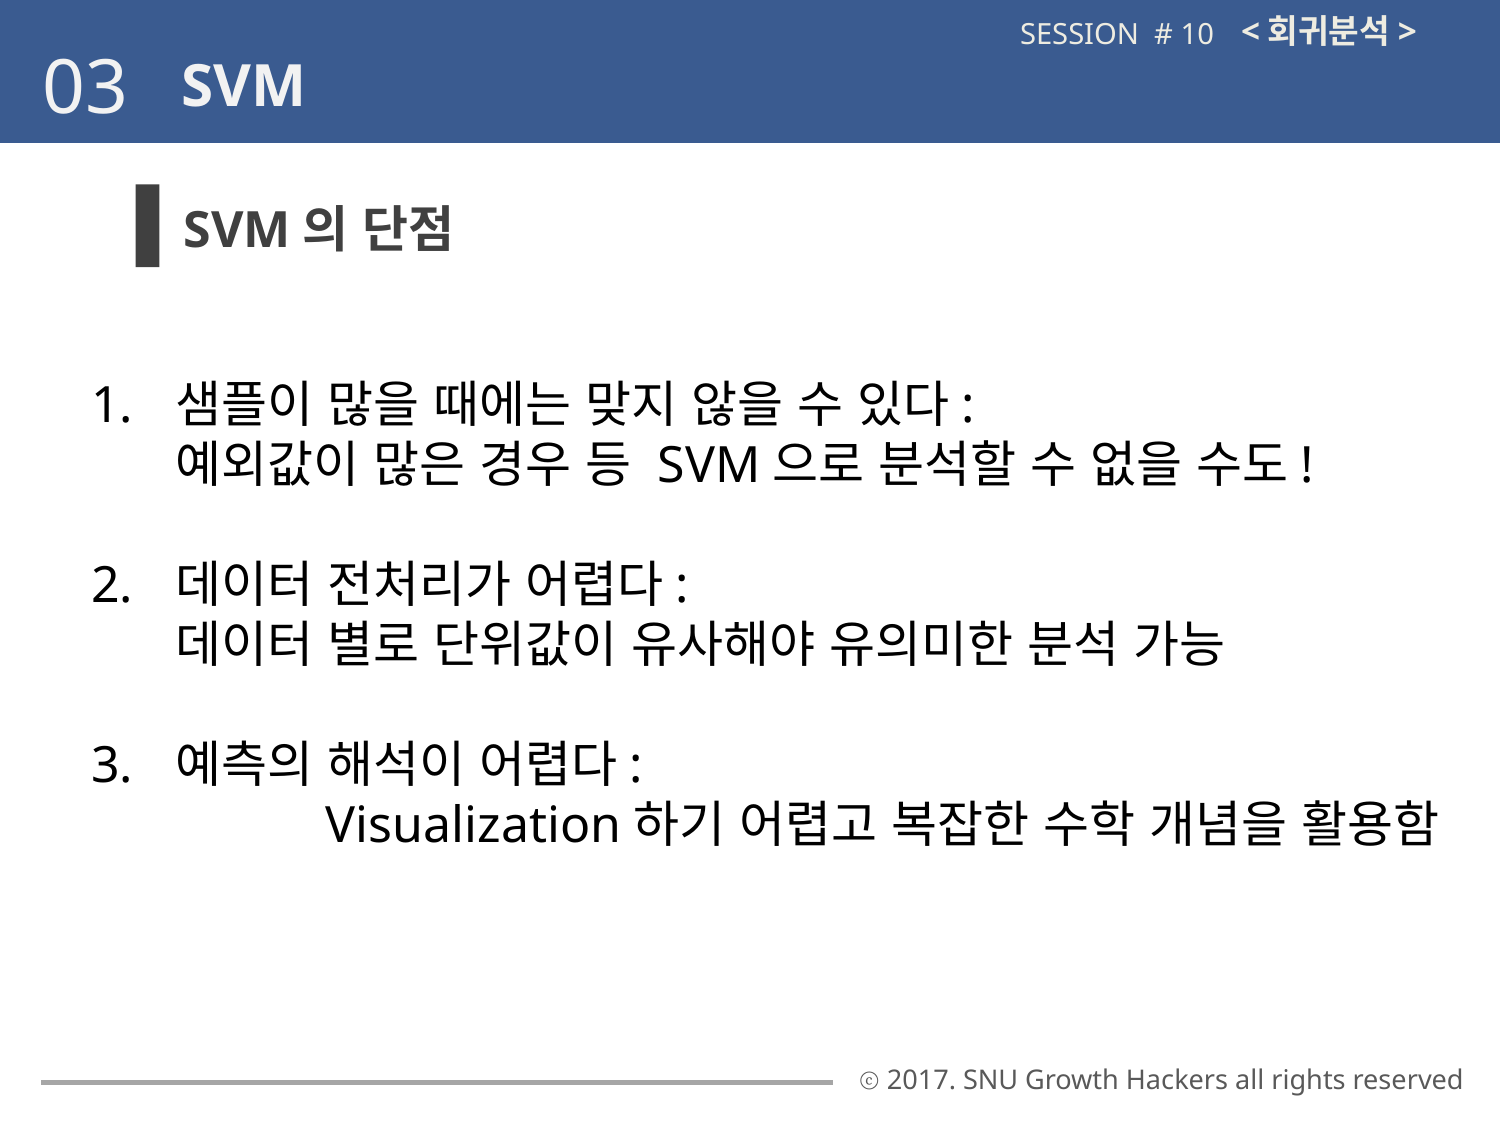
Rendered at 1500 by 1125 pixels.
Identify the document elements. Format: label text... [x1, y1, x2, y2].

text_box 샘플이 많을 때에는 맞지 않을 수 있다: 예외값이 많은 경우 등 SVM으로 분석할 수 없을 수도! 데이터 전처리가 어렵다: 데이터 별로 단위값이 유사해야 유의미한 분석 가능 예측의 해석이 어렵다: Visualization하기 어렵고 복잡한 수학 개념을 활용함 [76, 365, 1459, 861]
text_box SVM [166, 41, 322, 127]
text_box SVM의 단점 [169, 189, 470, 265]
text_box <회귀분석> [1226, 2, 1432, 58]
text_box 03 [27, 30, 144, 136]
text_box [134, 182, 161, 269]
text_box [0, 0, 1500, 143]
text_box ⓒ 2017. SNU Growth Hackers all rights reserved [844, 1055, 1495, 1103]
text_box SESSION # 10 [1005, 7, 1237, 58]
